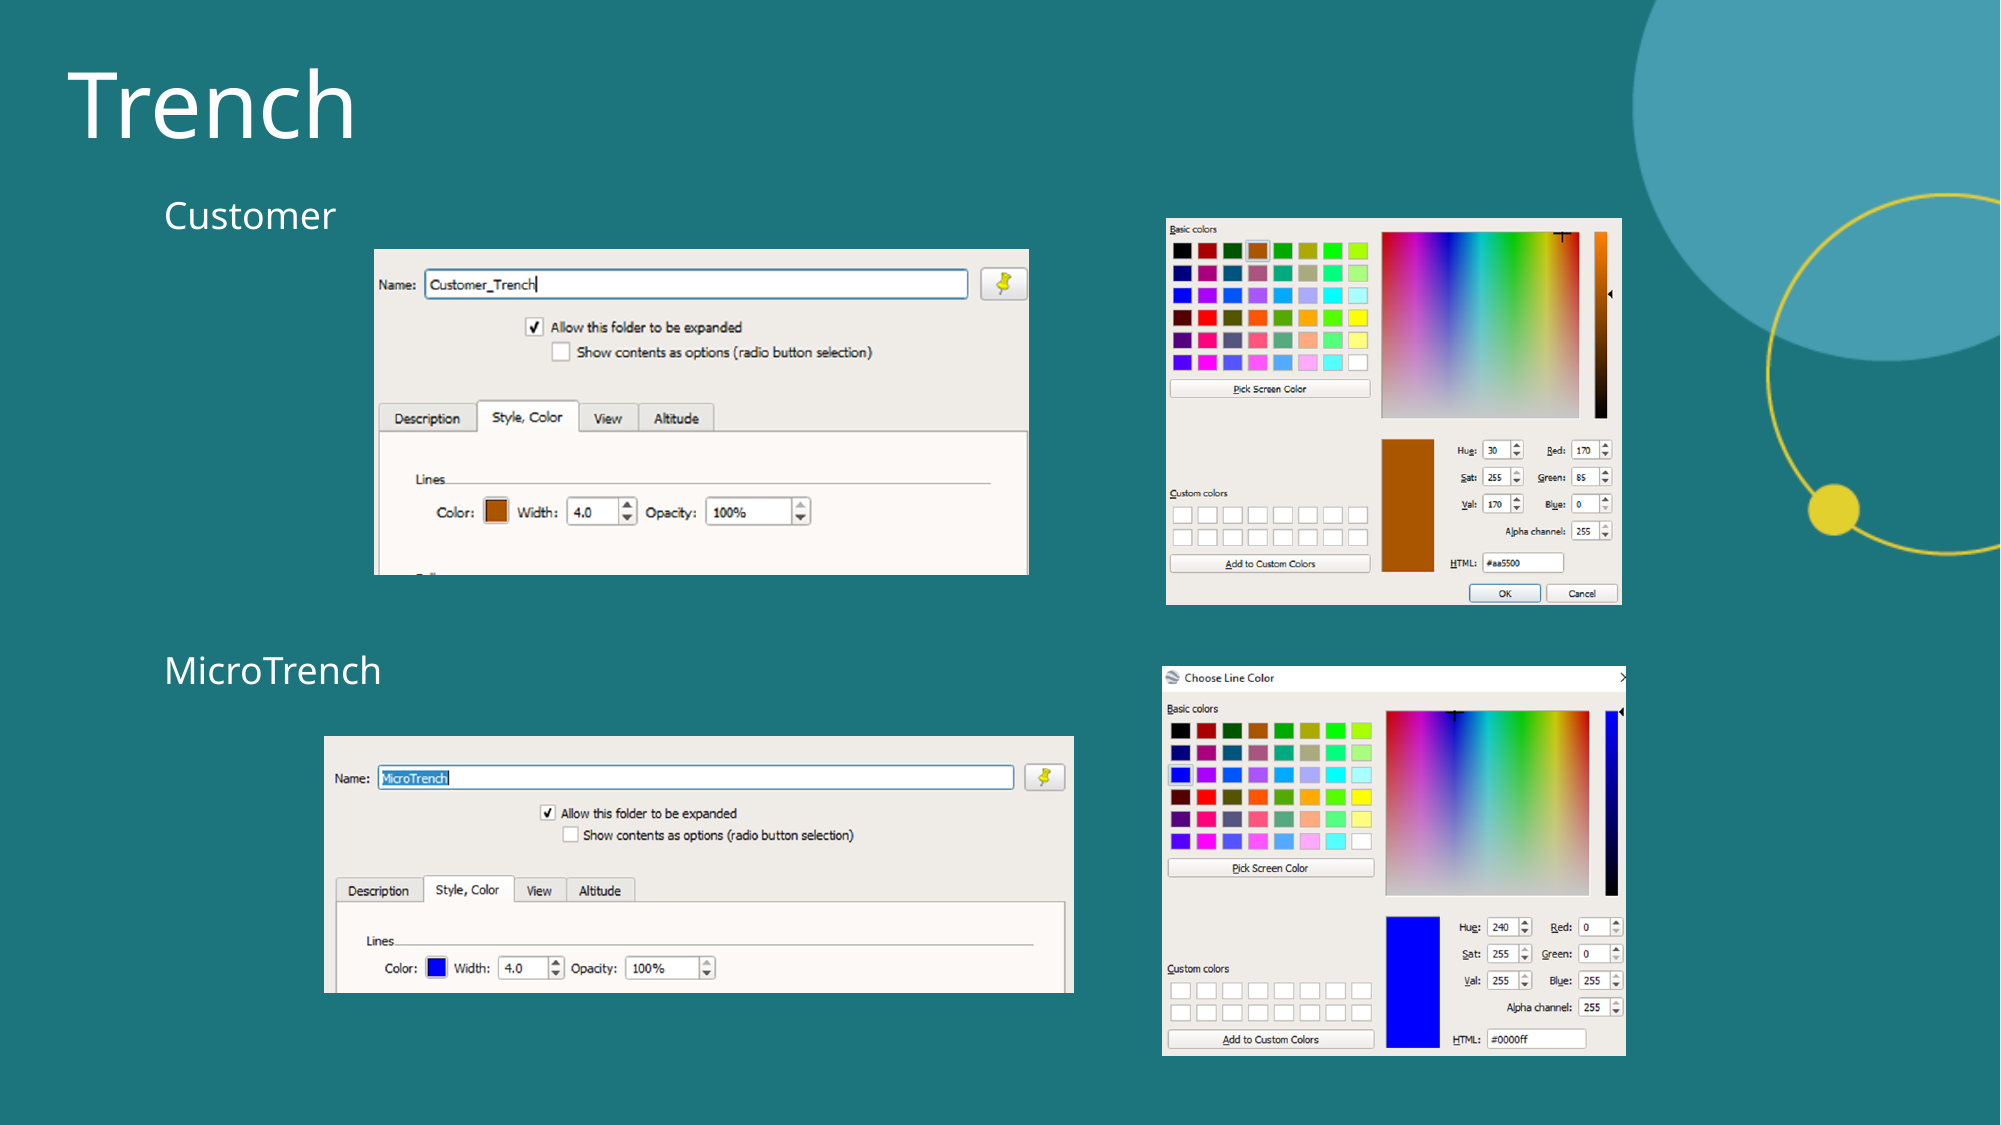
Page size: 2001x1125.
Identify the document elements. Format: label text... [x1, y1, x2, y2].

picture [0, 0, 2001, 1125]
title Trench [52, 0, 1420, 218]
text_box MicroTrench [148, 611, 439, 734]
text_box Customer [148, 156, 416, 279]
